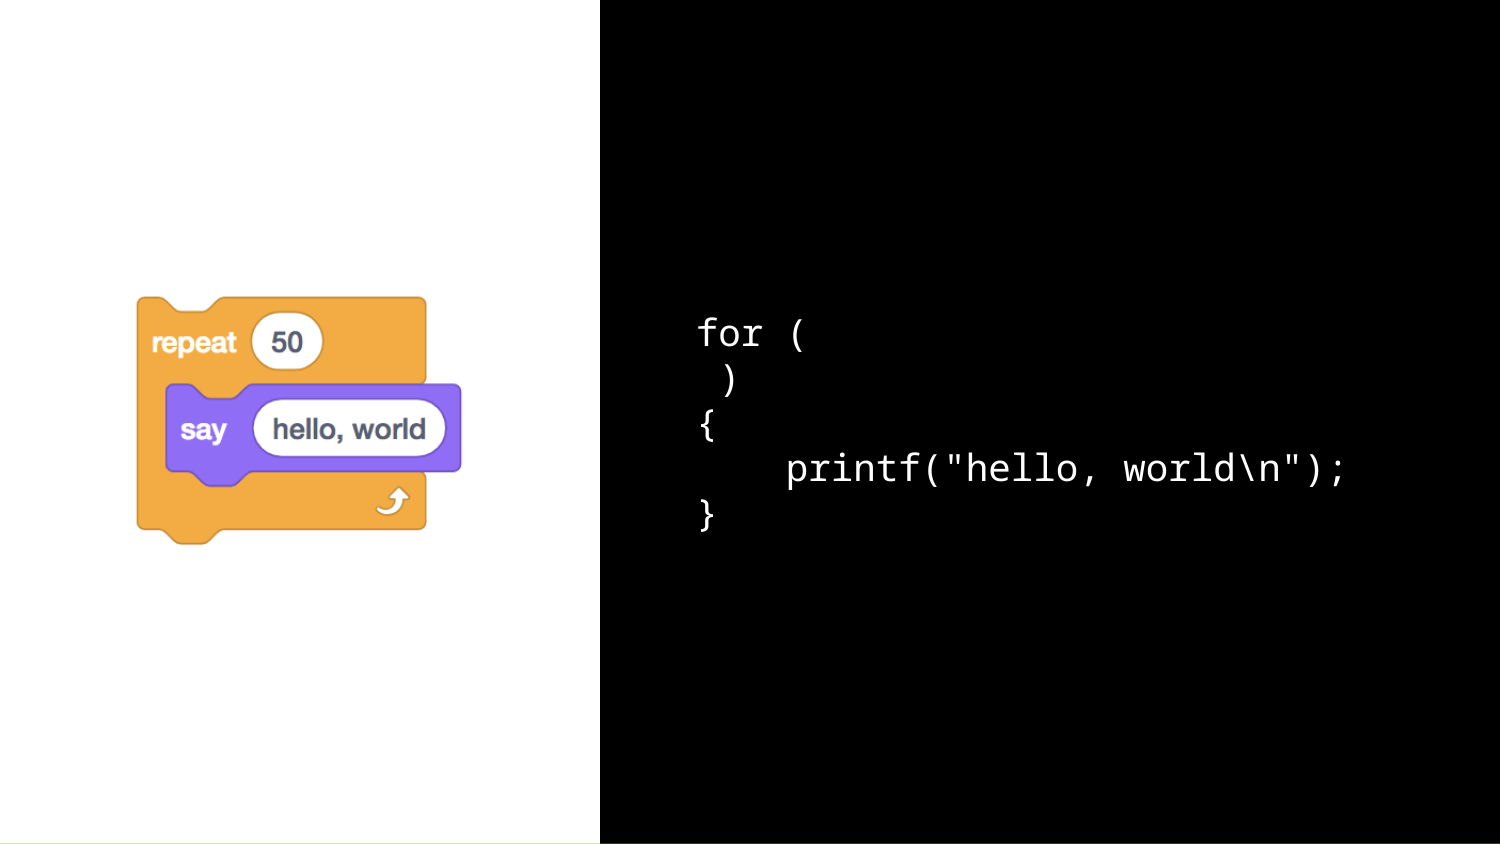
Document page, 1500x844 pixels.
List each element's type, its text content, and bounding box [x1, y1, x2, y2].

text_box [0, 0, 600, 844]
text_box for (int i = 0; i < 50; i = i + 1) { printf("hello, world\n"); } [680, 277, 1420, 567]
text_box [600, 0, 1500, 844]
picture [125, 286, 475, 557]
